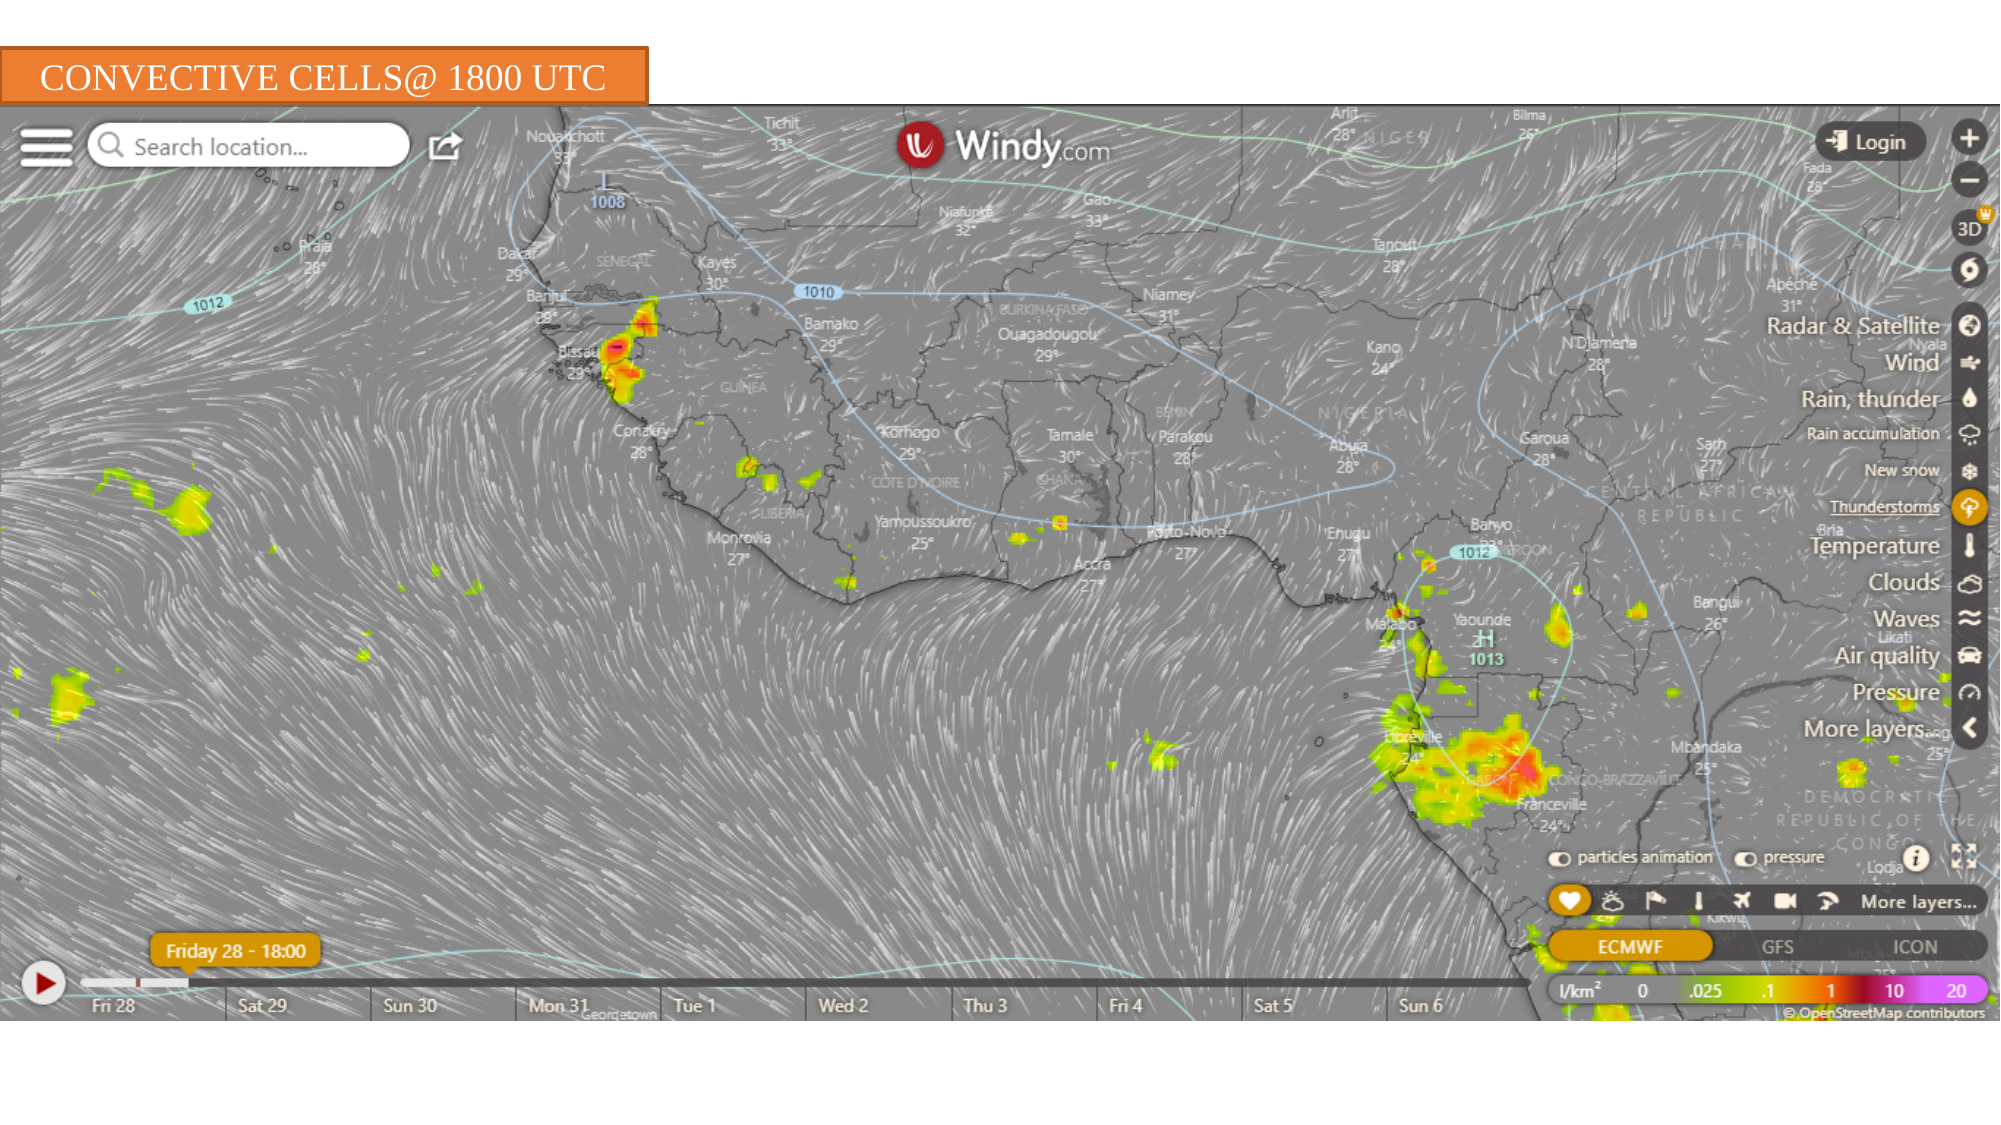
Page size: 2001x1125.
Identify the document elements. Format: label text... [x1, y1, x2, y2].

picture [0, 104, 2000, 1021]
text_box CONVECTIVE CELLS@ 1800 UTC [0, 46, 649, 103]
